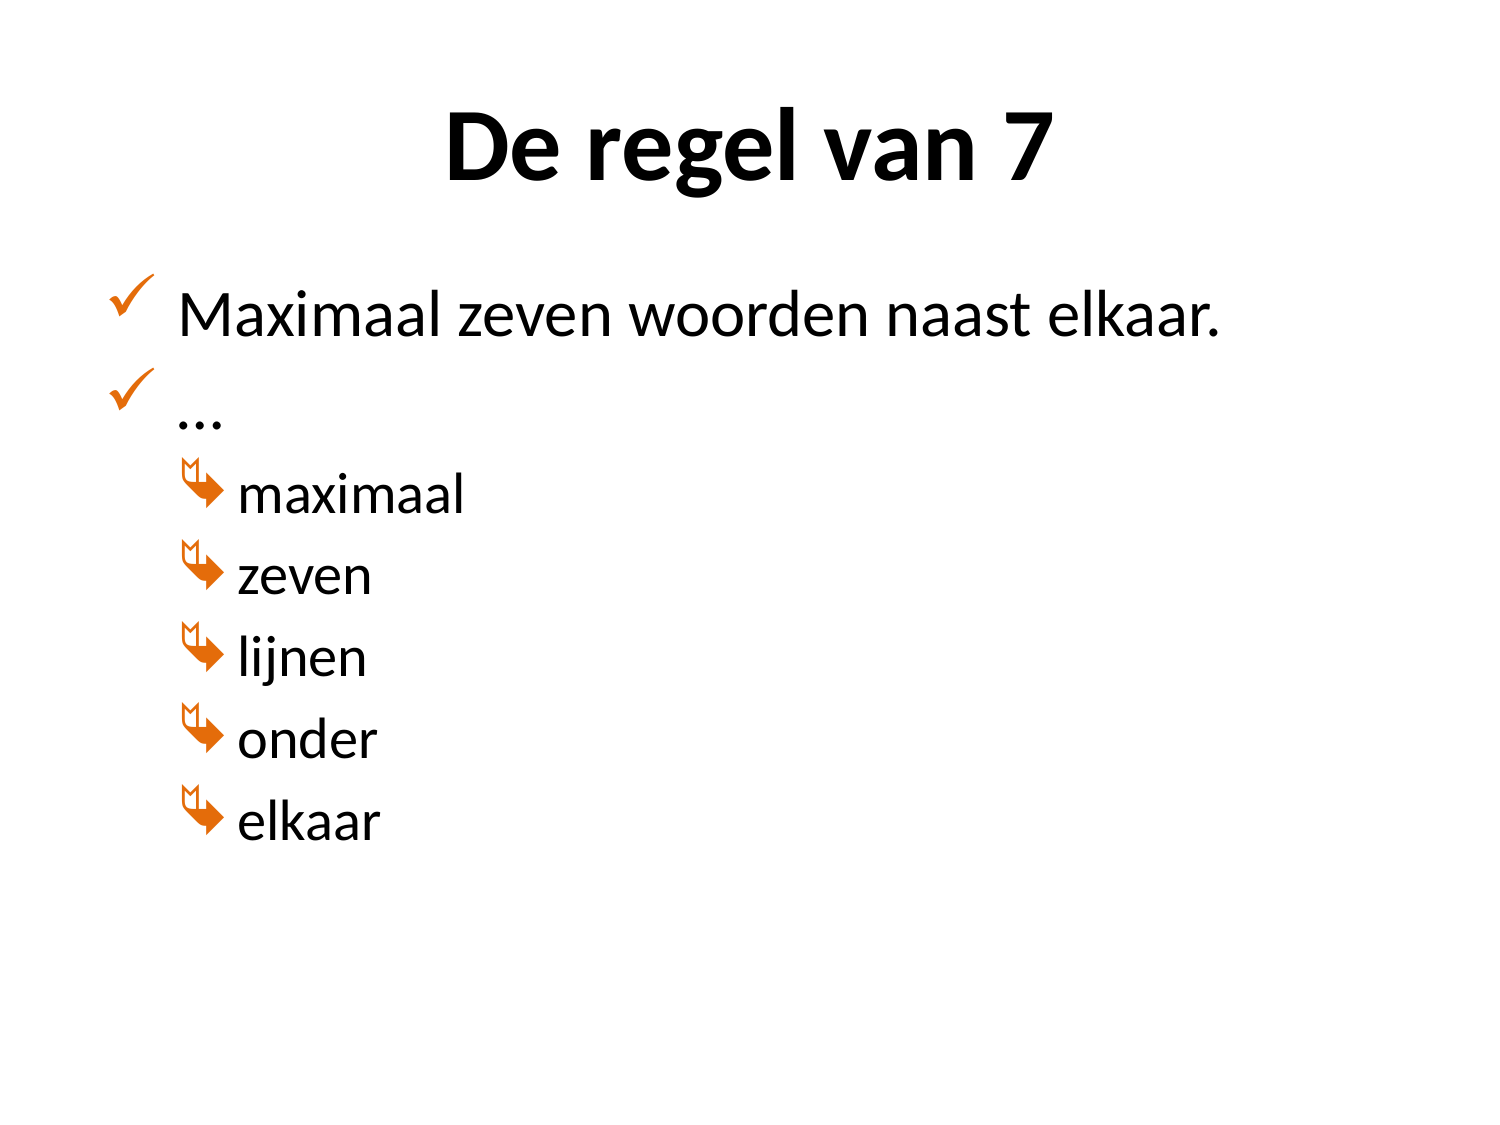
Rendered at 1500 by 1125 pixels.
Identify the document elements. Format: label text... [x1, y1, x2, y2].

list Maximaal zeven woorden naast elkaar. … maximaal zeven lijnen onder elkaar [75, 262, 1425, 1005]
title De regel van 7 [75, 45, 1425, 233]
